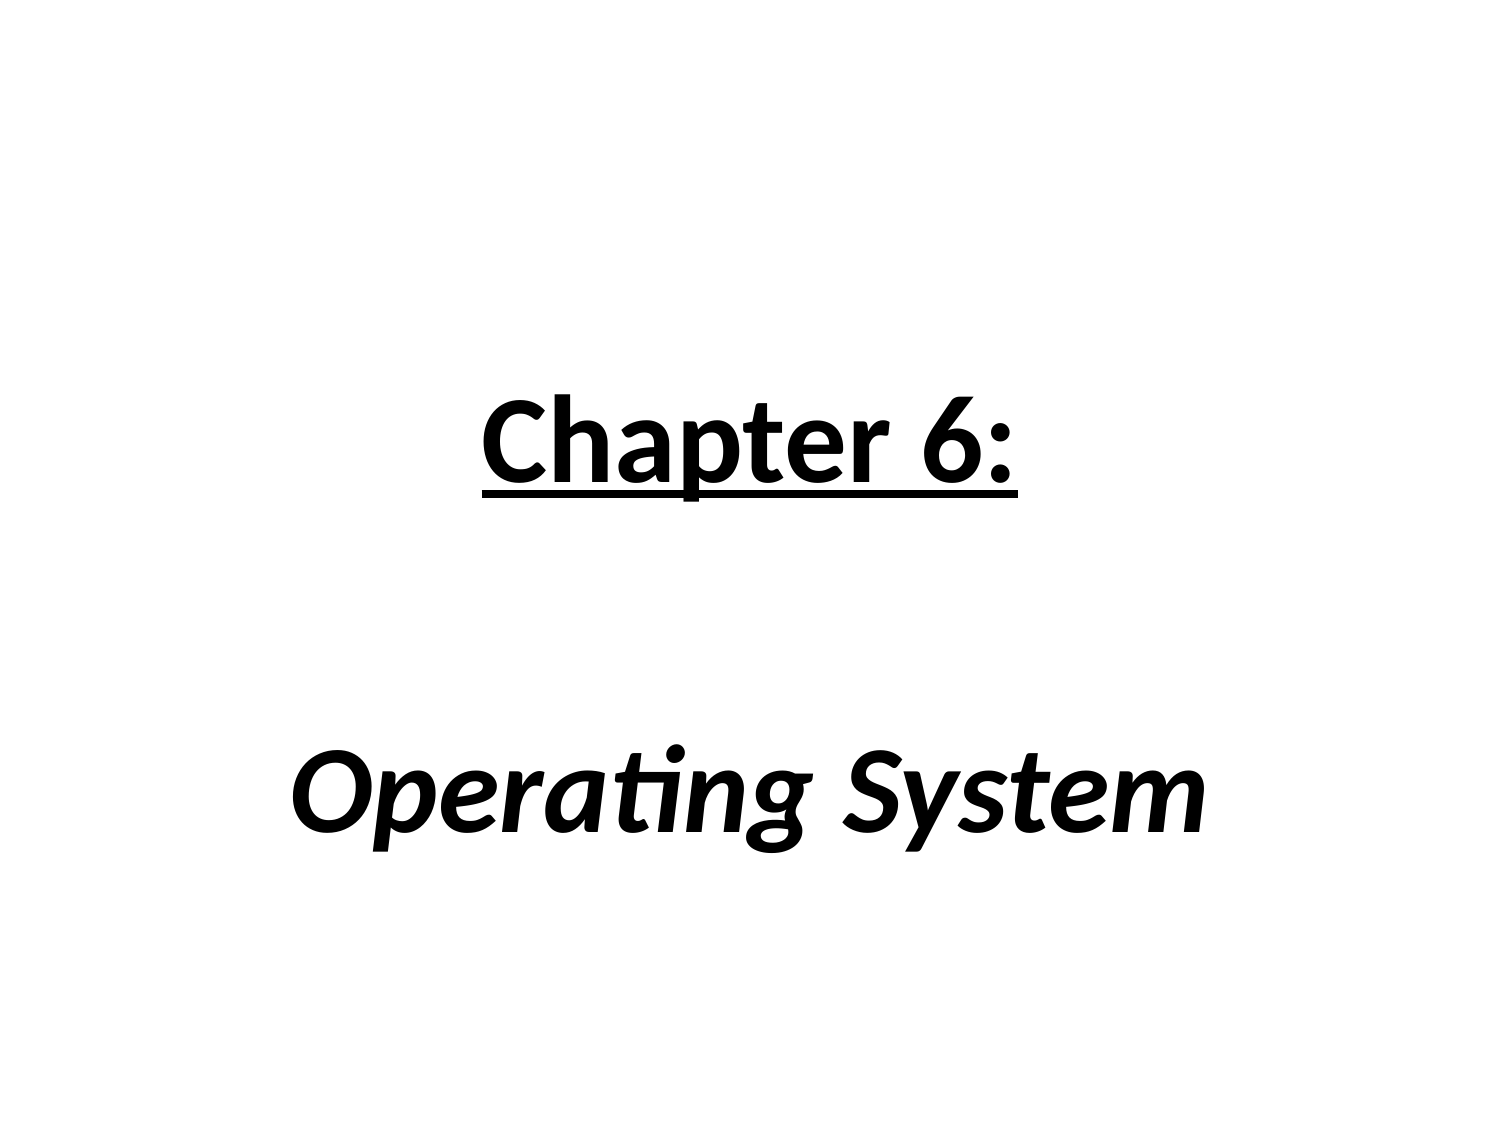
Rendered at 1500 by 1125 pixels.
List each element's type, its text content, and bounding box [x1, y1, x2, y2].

text_box Chapter 6: Operating System [0, 0, 1500, 910]
